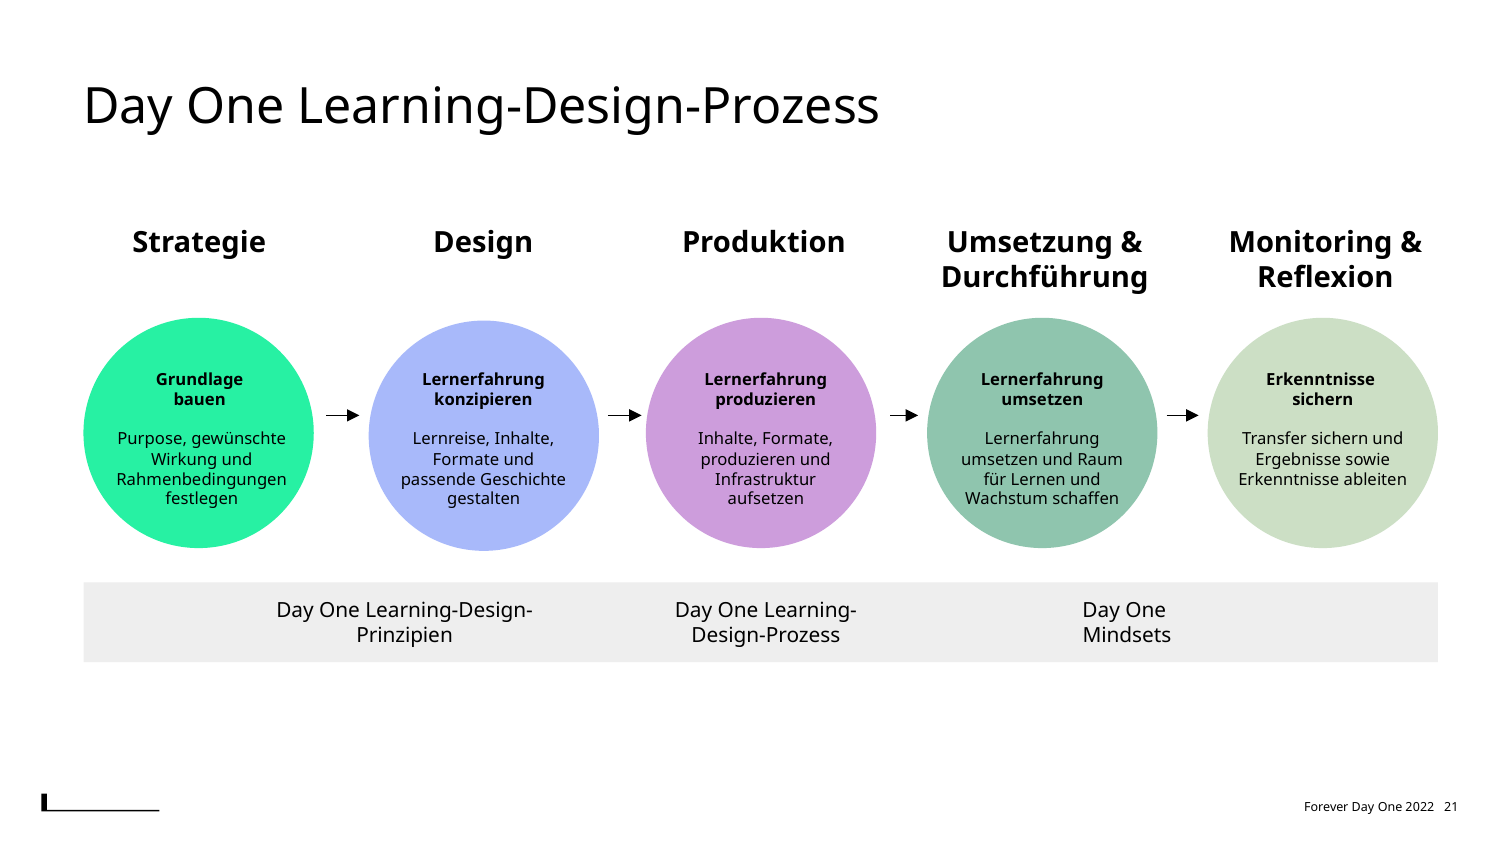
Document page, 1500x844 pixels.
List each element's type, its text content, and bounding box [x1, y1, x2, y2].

text_box [997, 317, 1088, 327]
text_box Lernerfahrung konzipieren Lernreise, Inhalte, Formate und passende Geschichte gestalten [359, 327, 608, 504]
text_box [107, 504, 290, 549]
text_box [1277, 317, 1368, 327]
text_box Strategie [72, 208, 326, 300]
text_box [83, 582, 1438, 663]
text_box Monitoring & Reflexion [1199, 208, 1452, 309]
text_box Umsetzung & Durchführung [918, 208, 1172, 309]
text_box Lernerfahrung umsetzen Lernerfahrung umsetzen und Raum für Lernen und Wachstum schaffen [918, 327, 1167, 504]
slide_number Forever Day One 2022 21 [1170, 790, 1459, 825]
text_box Design [357, 208, 610, 310]
text_box [391, 504, 577, 551]
text_box Produktion [637, 208, 891, 274]
text_box [670, 504, 852, 549]
text_box [715, 317, 807, 327]
text_box Day One Learning-Design-Prinzipien [240, 581, 569, 662]
text_box Erkenntnisse sichern Transfer sichern und Ergebnisse sowie Erkenntnisse ableiten [1198, 327, 1448, 504]
text_box Lernerfahrung produzieren Inhalte, Formate, produzieren und Infrastruktur aufsetzen [641, 327, 891, 504]
text_box [951, 504, 1133, 549]
text_box Day One Mindsets [989, 581, 1265, 662]
text_box Day One Learning-Design-Prozess [41, 31, 1441, 132]
text_box [41, 793, 160, 812]
text_box [1232, 504, 1414, 549]
text_box [445, 320, 522, 327]
text_box Grundlage bauen Purpose, gewünschte Wirkung und Rahmenbedingungen festlegen [77, 327, 327, 504]
text_box Day One Learning-Design-Prozess [628, 581, 904, 662]
text_box [153, 317, 244, 327]
